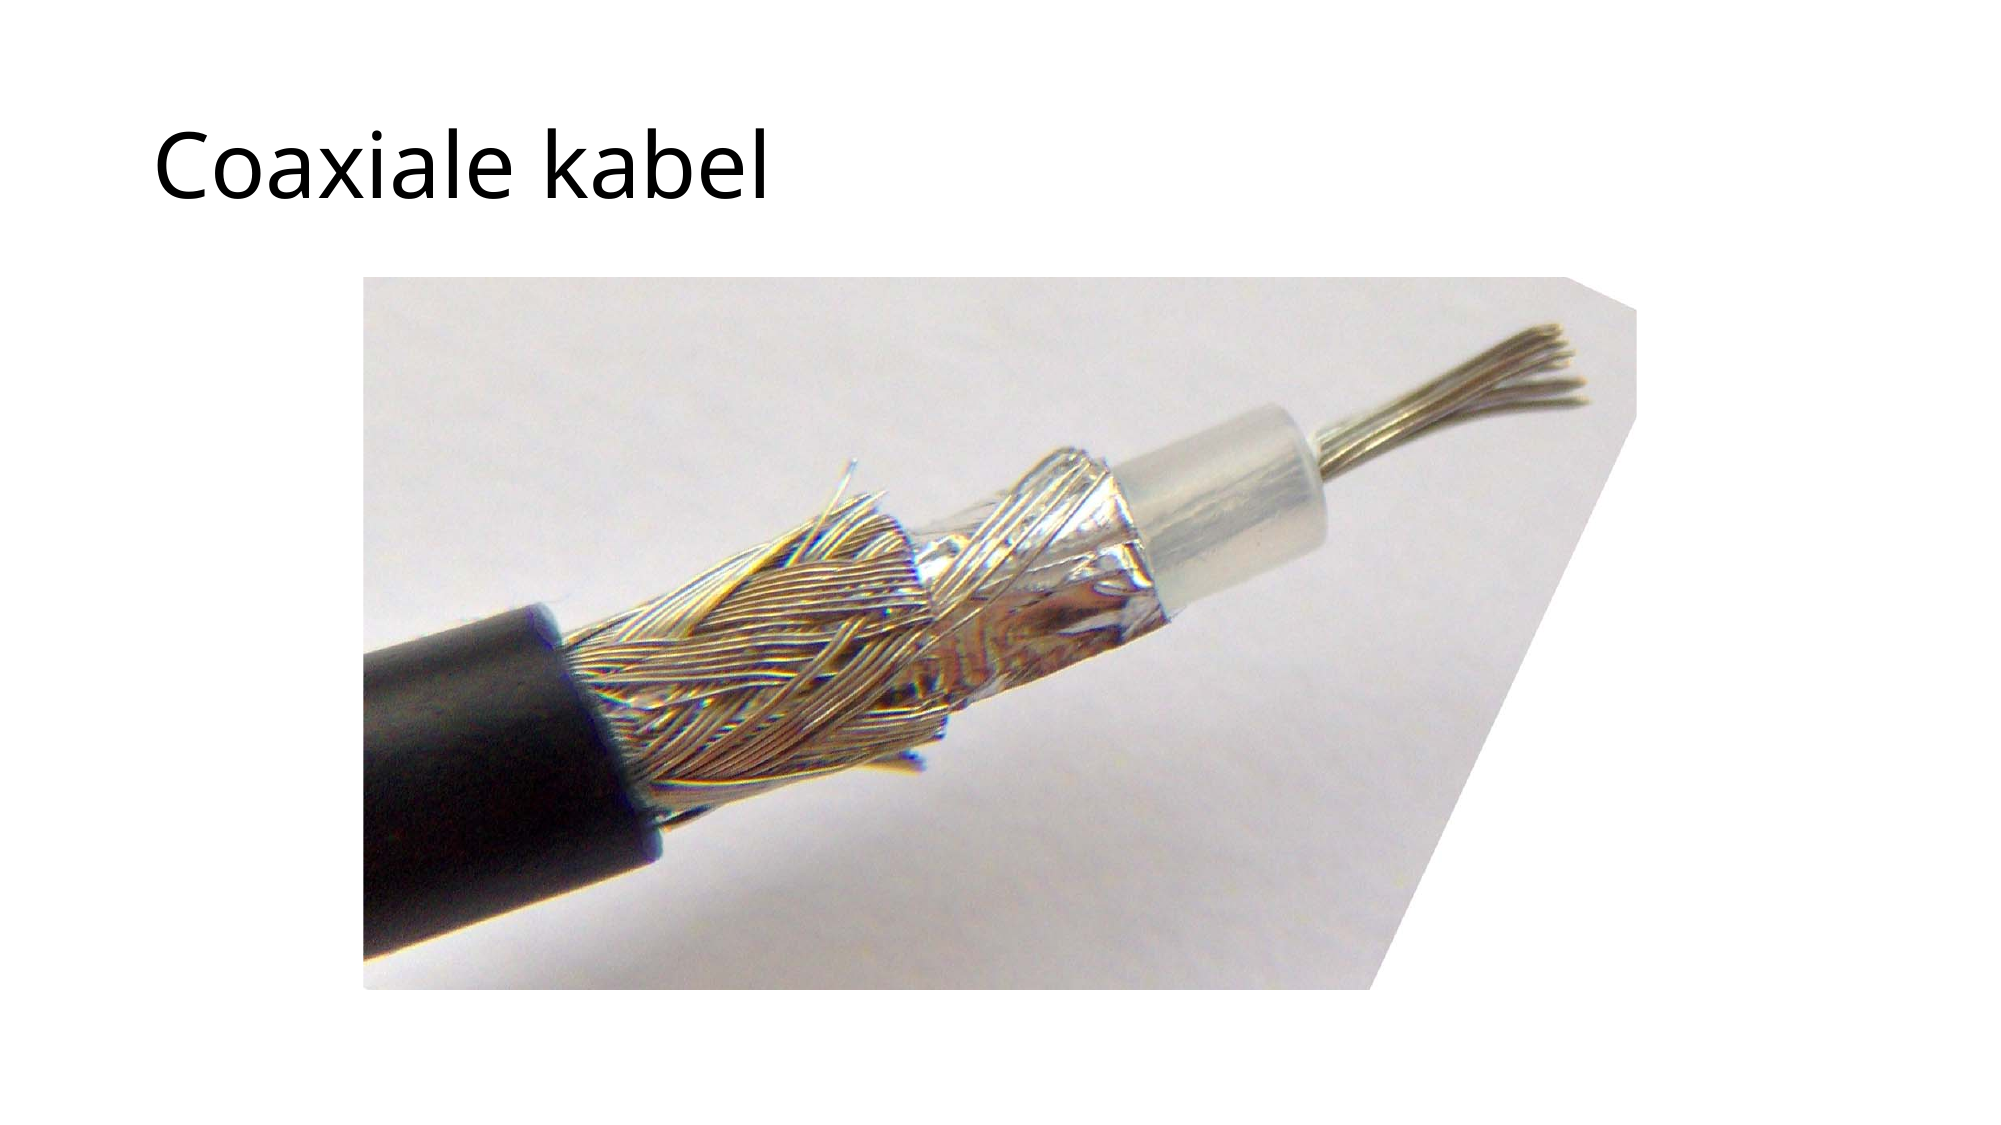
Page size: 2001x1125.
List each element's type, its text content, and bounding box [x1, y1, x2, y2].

title Coaxiale kabel [137, 59, 1863, 278]
picture [362, 276, 1638, 991]
